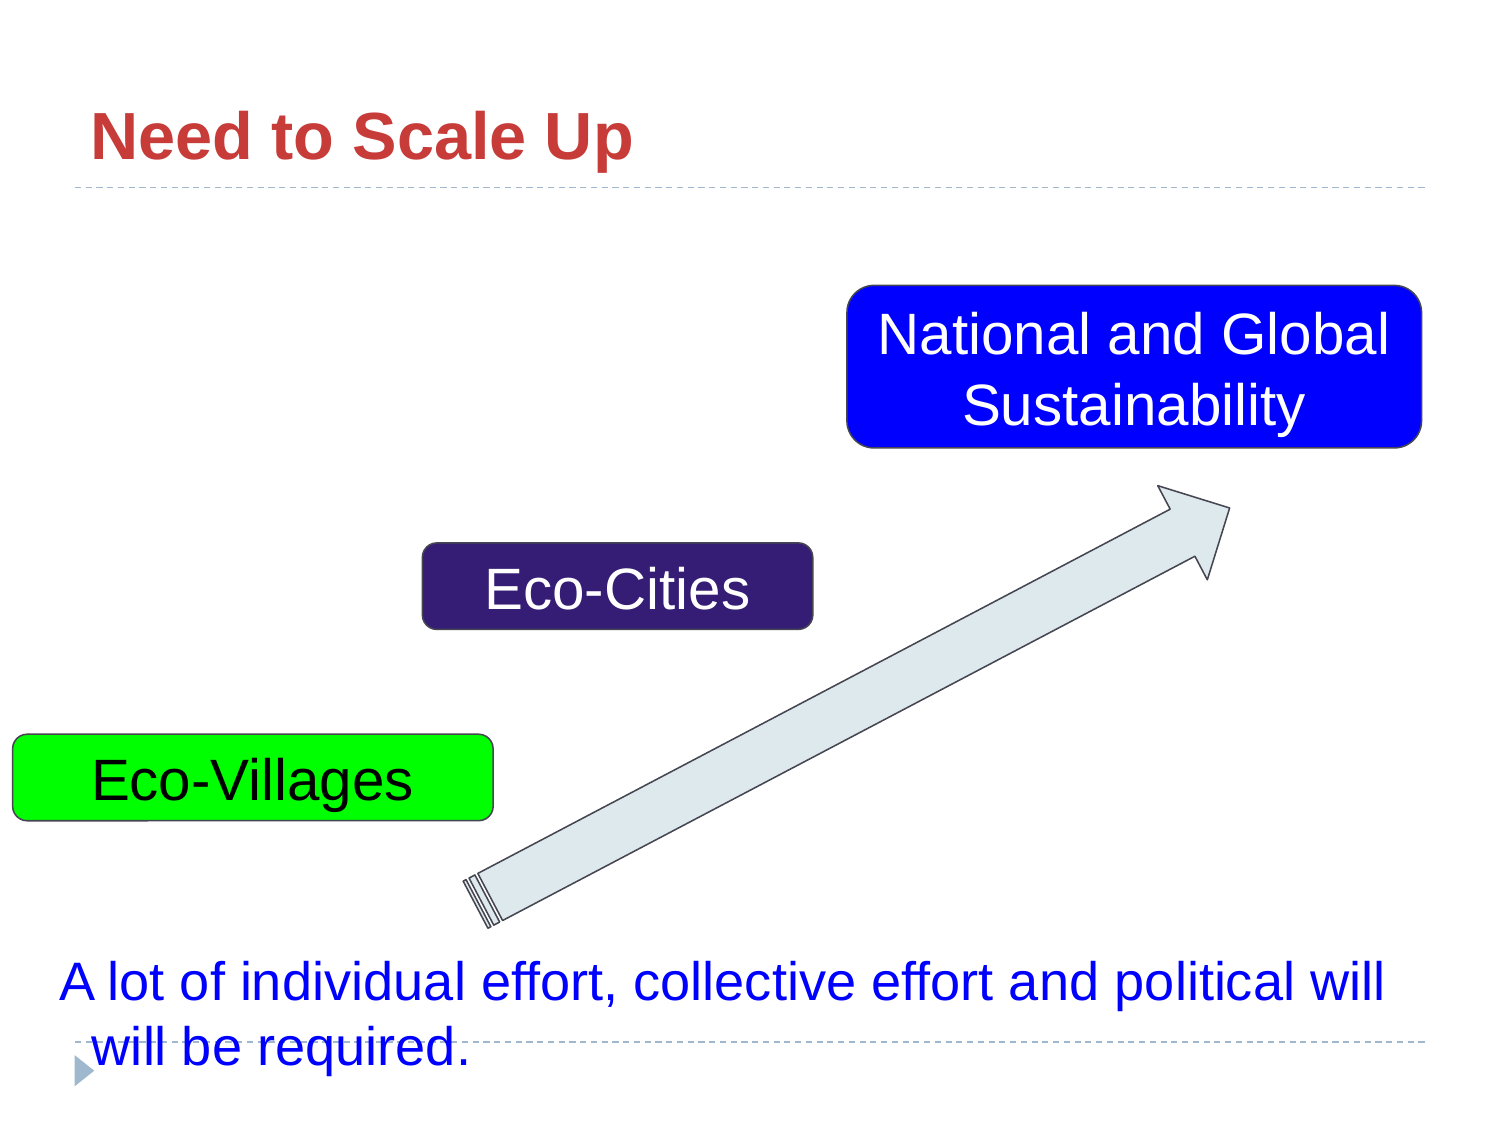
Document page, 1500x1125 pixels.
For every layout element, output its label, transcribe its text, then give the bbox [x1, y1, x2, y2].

text_box Eco-Cities [422, 542, 813, 630]
list A lot of individual effort, collective effort and political will will be required. [31, 931, 1425, 1061]
text_box Eco-Villages [12, 734, 494, 821]
text_box National and Global Sustainability [846, 285, 1422, 448]
text_box [469, 874, 500, 926]
title Need to Scale Up [75, 24, 1425, 188]
text_box [477, 485, 1230, 921]
text_box [463, 879, 491, 929]
